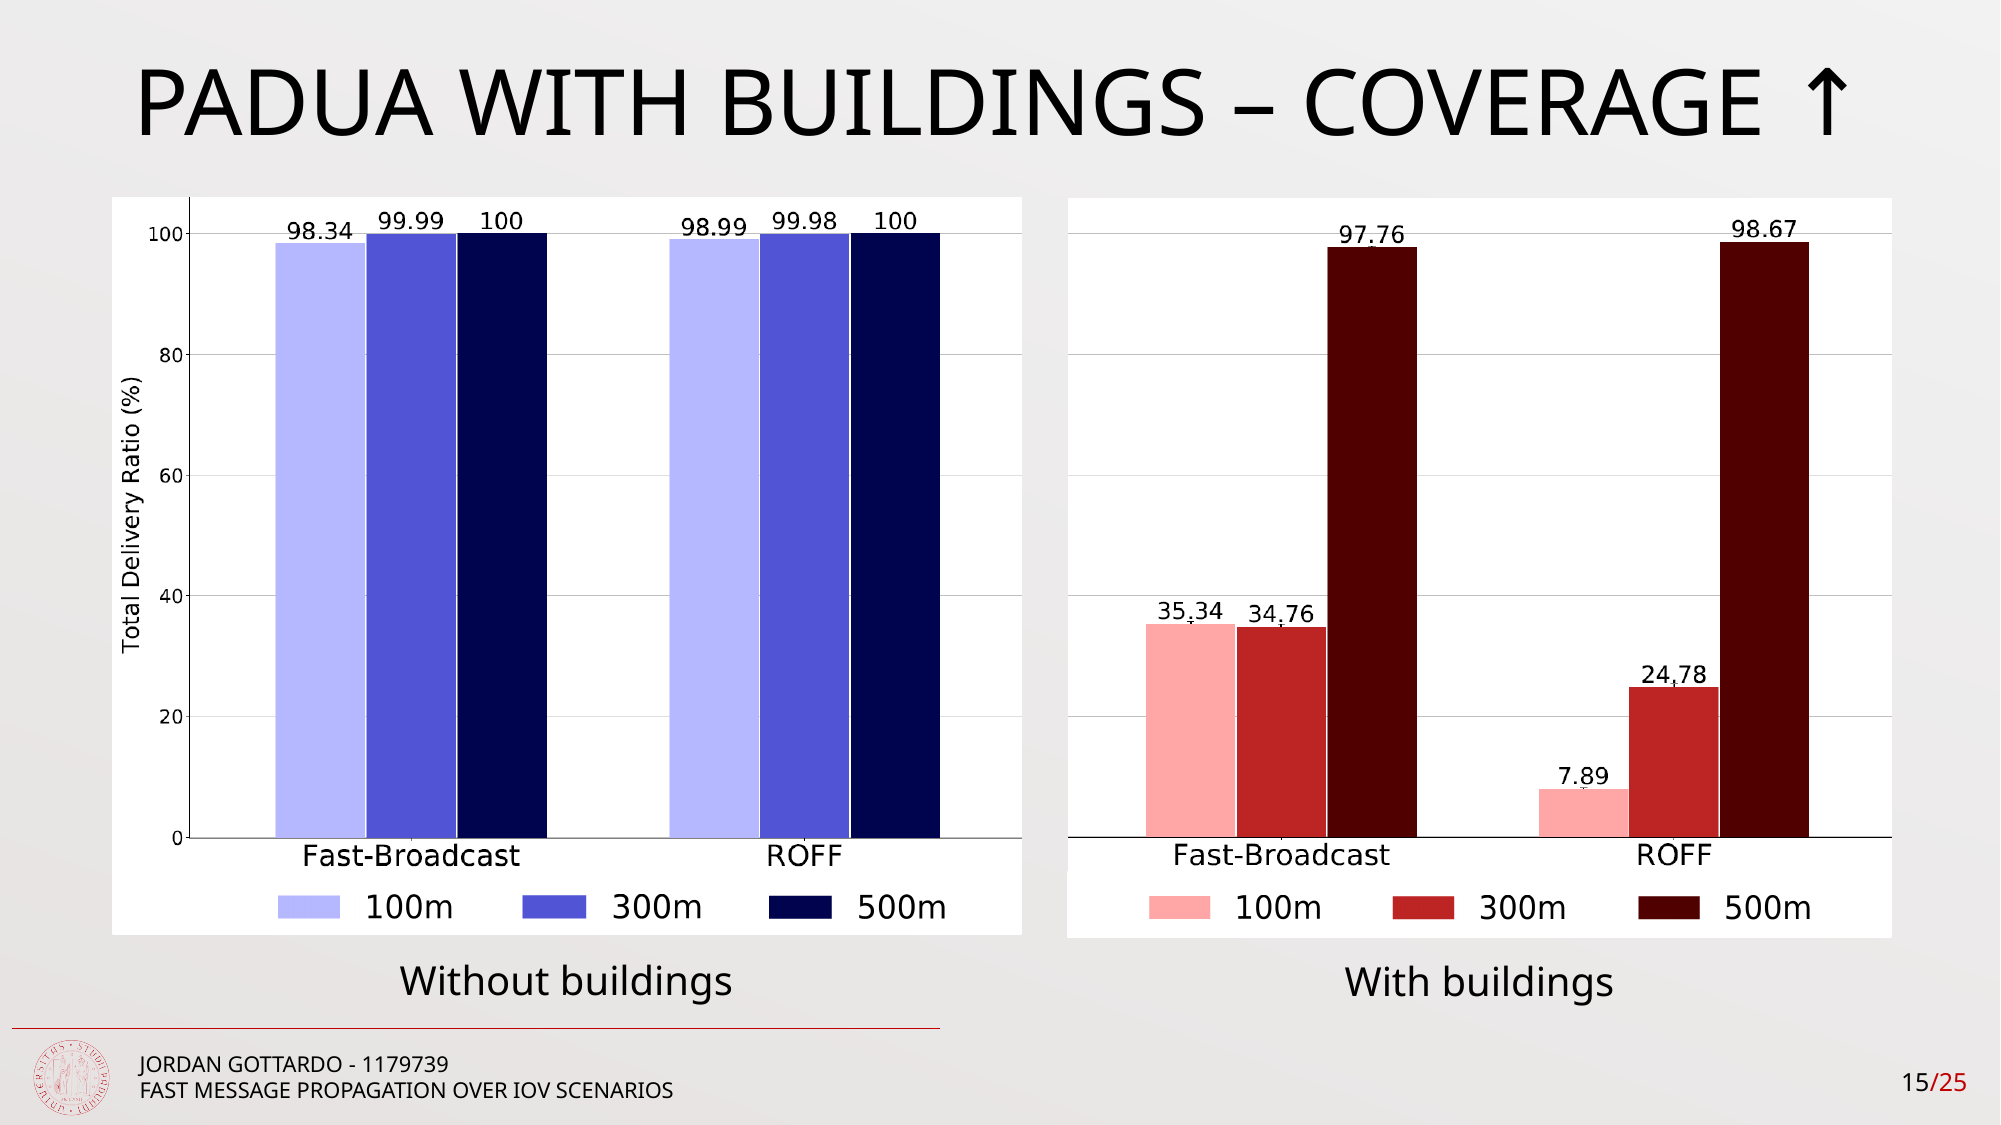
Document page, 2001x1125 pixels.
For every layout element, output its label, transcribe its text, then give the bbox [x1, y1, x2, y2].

picture [1392, 895, 1566, 920]
text_box [112, 873, 1022, 935]
text_box 15 [1885, 1058, 1945, 1104]
picture [522, 894, 702, 920]
picture [1637, 895, 1811, 920]
picture [1148, 895, 1321, 920]
picture [768, 894, 946, 920]
text_box PADUA WITH BUILDINGS – COVERAGE ↑ [0, 0, 2000, 208]
text_box [1067, 871, 1892, 938]
picture [33, 1039, 110, 1116]
text_box Without buildings [384, 948, 749, 1017]
picture [112, 197, 1022, 873]
picture [1068, 198, 1892, 874]
text_box With buildings [1329, 949, 1630, 1018]
picture [277, 894, 454, 921]
